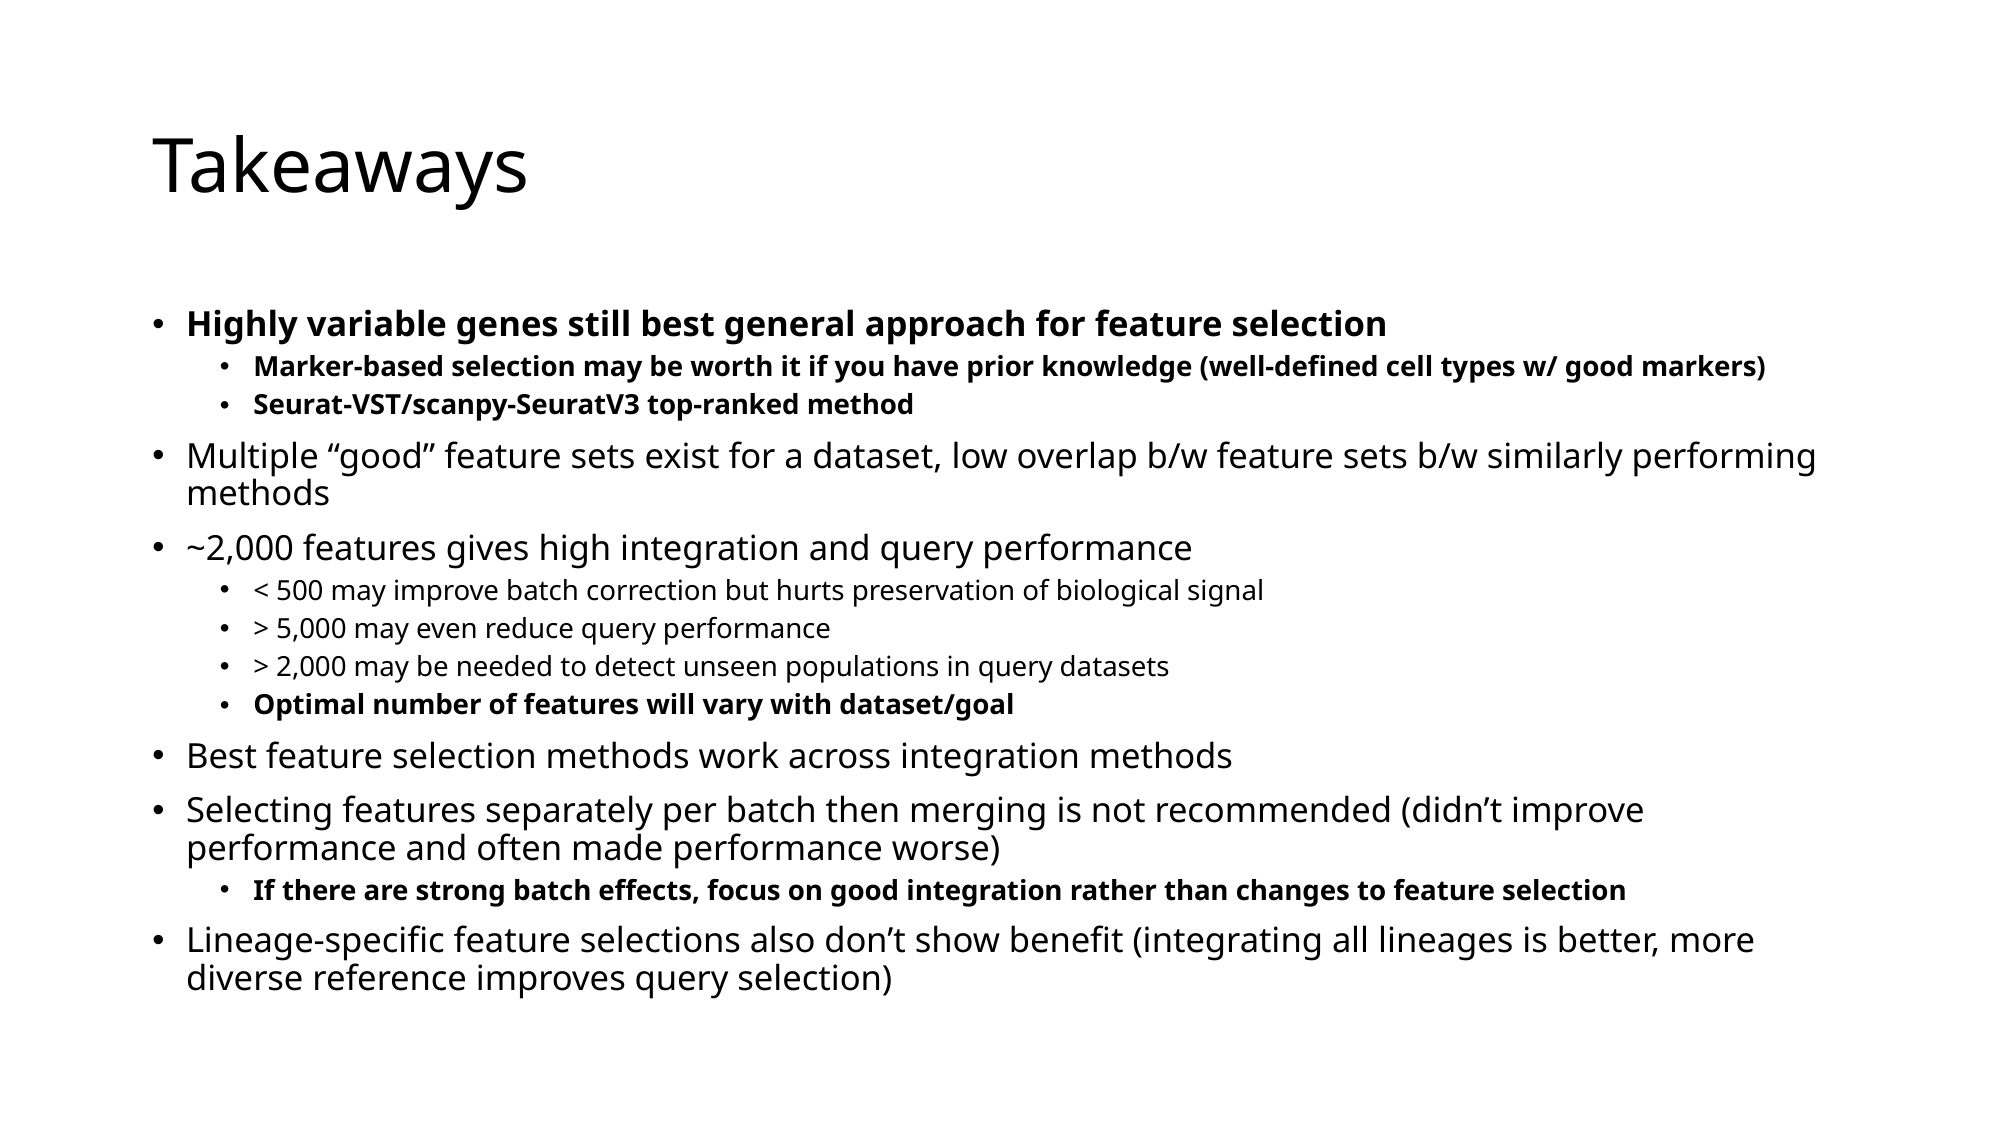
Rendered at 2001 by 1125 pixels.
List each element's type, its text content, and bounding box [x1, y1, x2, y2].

title Takeaways [137, 59, 1863, 278]
list Highly variable genes still best general approach for feature selection Marker-based selection may be worth it if you have prior knowledge (well-defined cell types w/ good markers) Seurat-VST/scanpy-SeuratV3 top-ranked method Multiple “good” feature sets exist for a dataset, low overlap b/w feature sets b/w similarly performing methods ~2,000 features gives high integration and query performance < 500 may improve batch correction but hurts preservation of biological signal > 5,000 may even reduce query performance > 2,000 may be needed to detect unseen populations in query datasets Optimal number of features will vary with dataset/goal Best feature selection methods work across integration methods Selecting features separately per batch then merging is not recommended (didn’t improve performance and often made performance worse) If there are strong batch effects, focus on good integration rather than changes to feature selection Lineage-specific feature selections also don’t show benefit (integrating all lineages is better, more diverse reference improves query selection) [137, 299, 1863, 1014]
